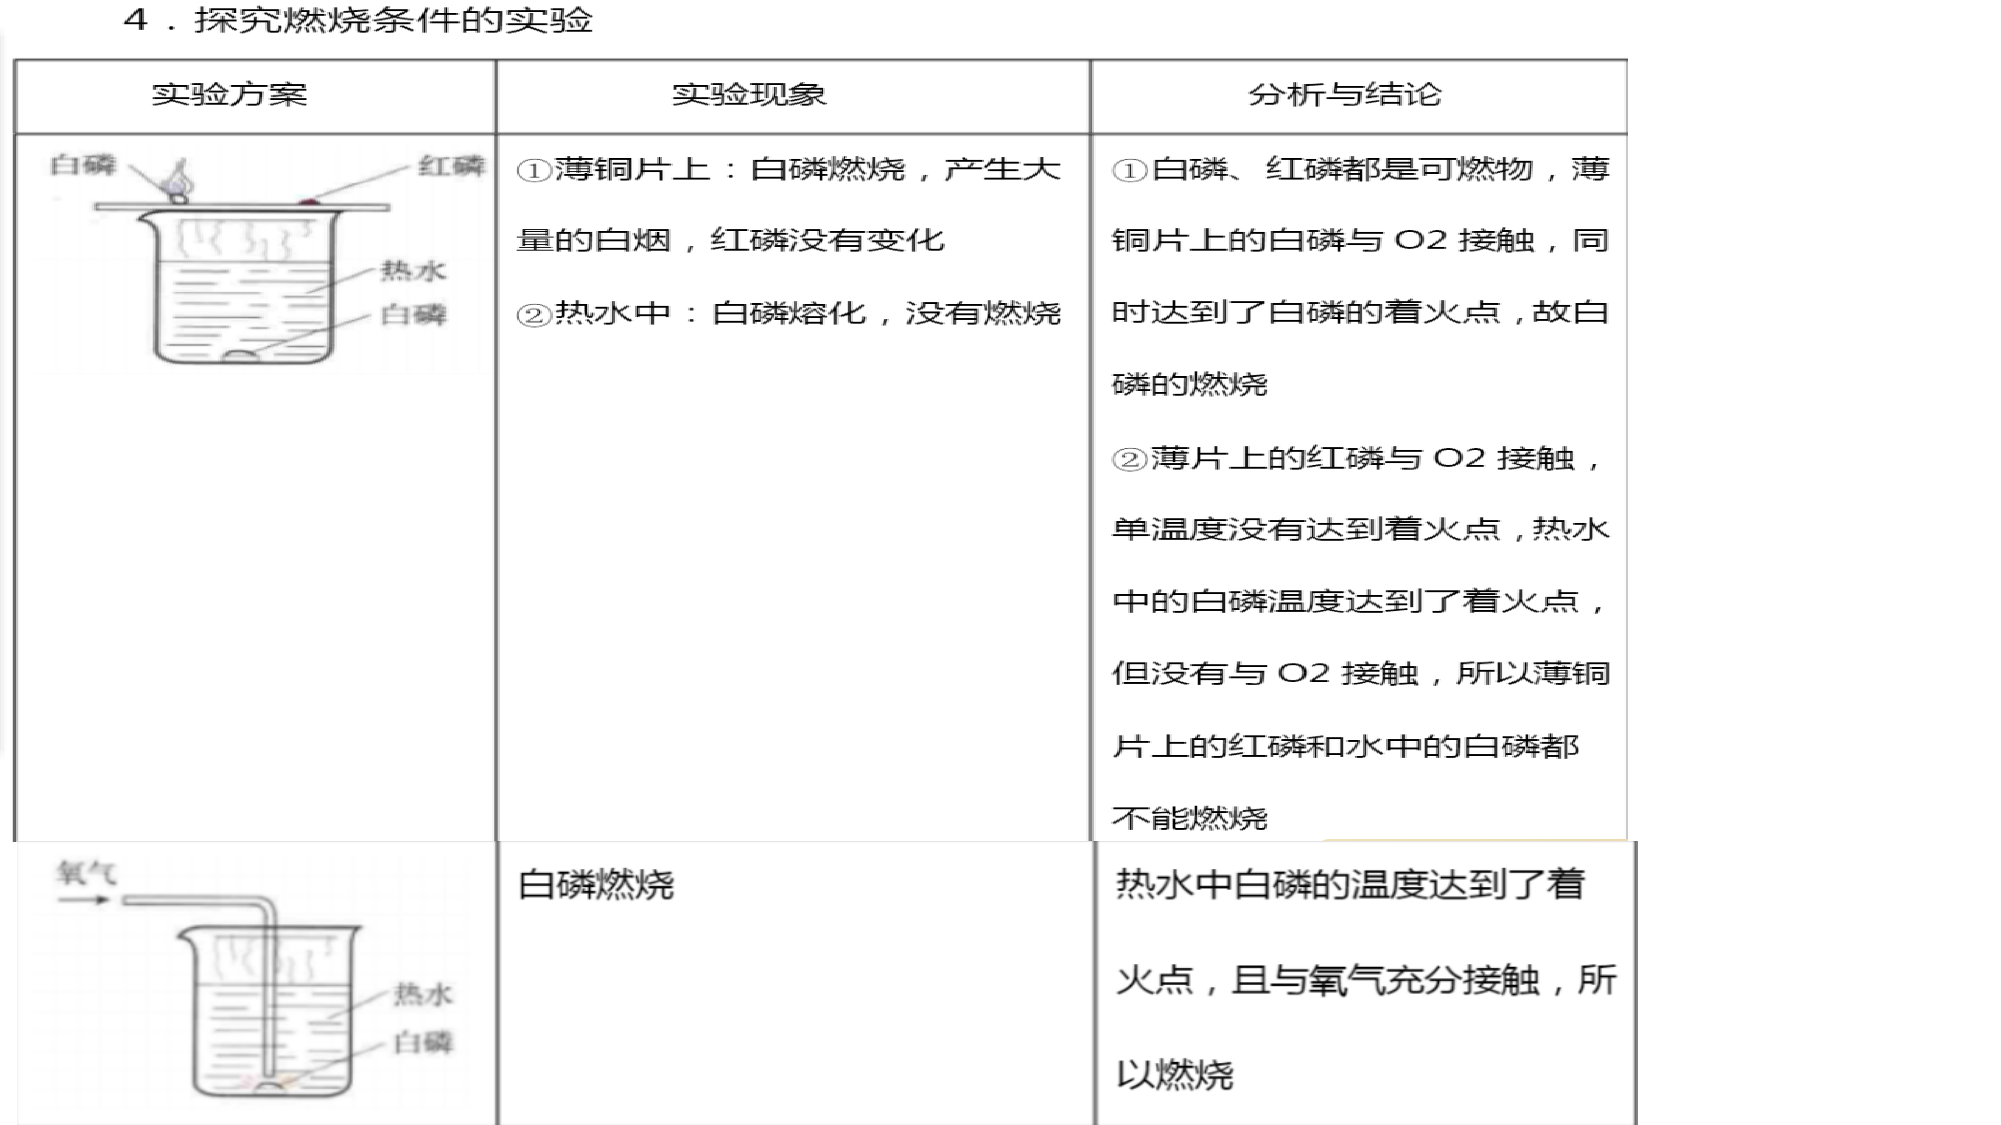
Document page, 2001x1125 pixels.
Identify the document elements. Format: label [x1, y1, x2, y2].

picture [0, 0, 1638, 1125]
